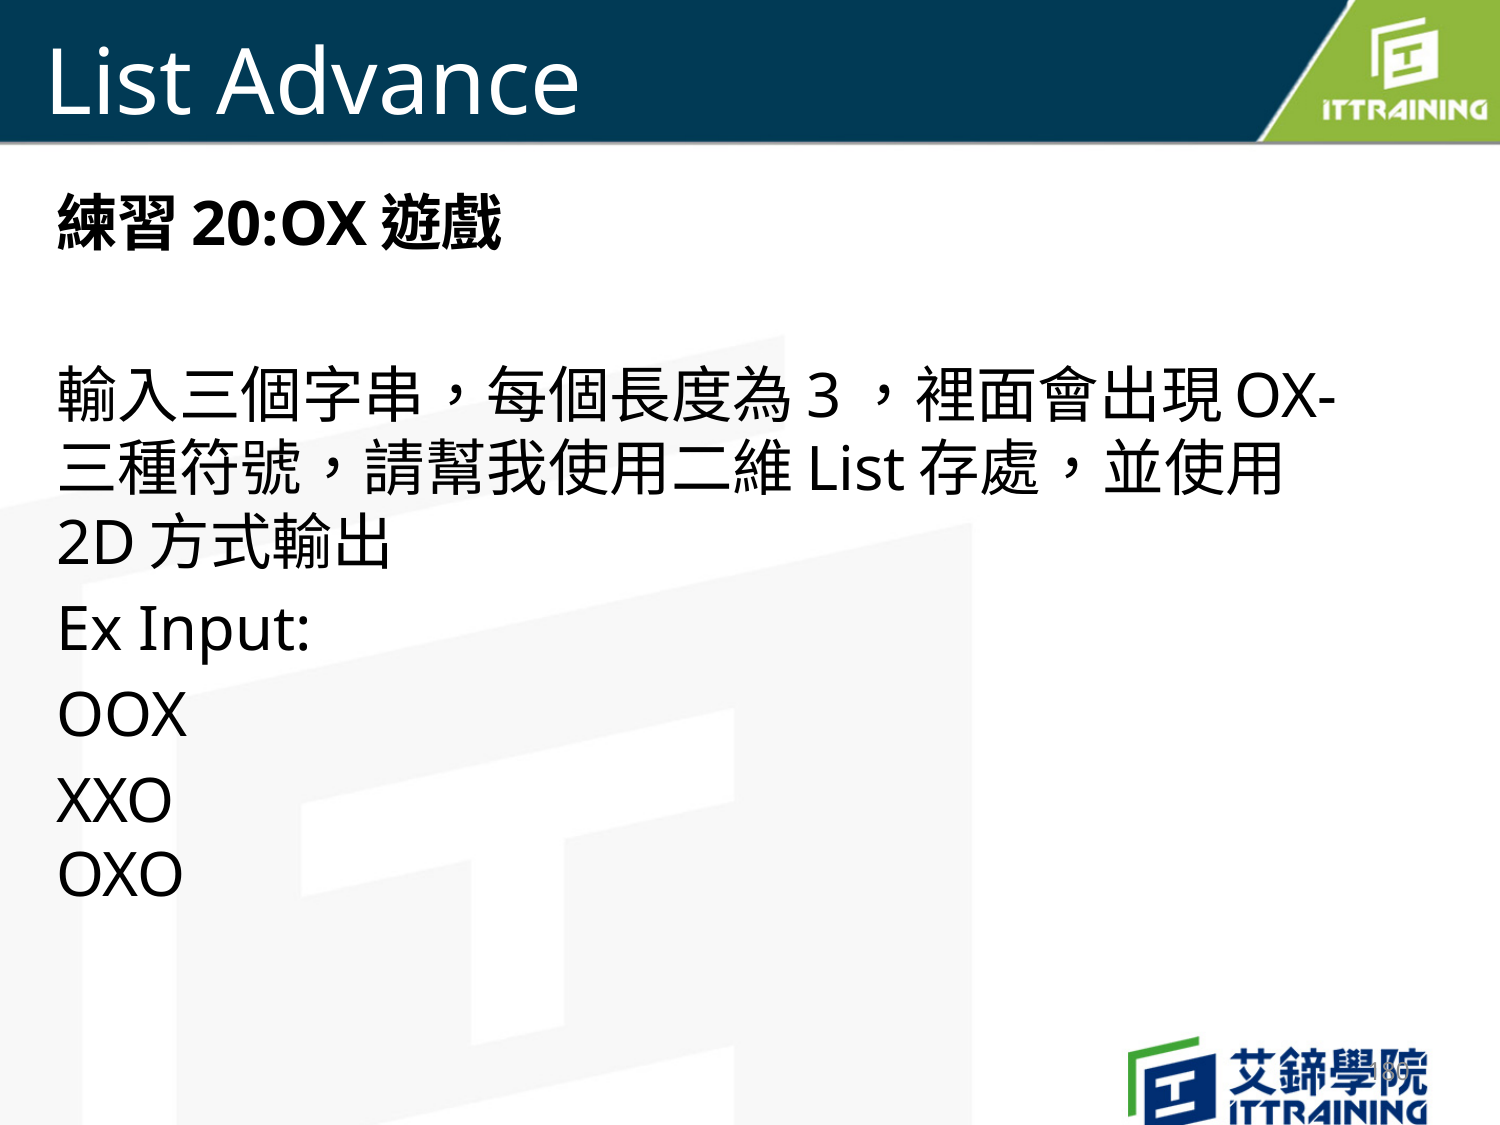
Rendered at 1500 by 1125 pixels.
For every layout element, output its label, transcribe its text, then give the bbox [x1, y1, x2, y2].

list 練習20:OX遊戲 輸入三個字串，每個長度為3，裡面會出現OX-三種符號，請幫我使用二維List存處，並使用2D方式輸出 Ex Input: OOX XXO OXO [41, 176, 1392, 919]
picture [0, 0, 1500, 1125]
title List Advance [29, 0, 1380, 172]
slide_number 180 [1074, 1042, 1425, 1103]
